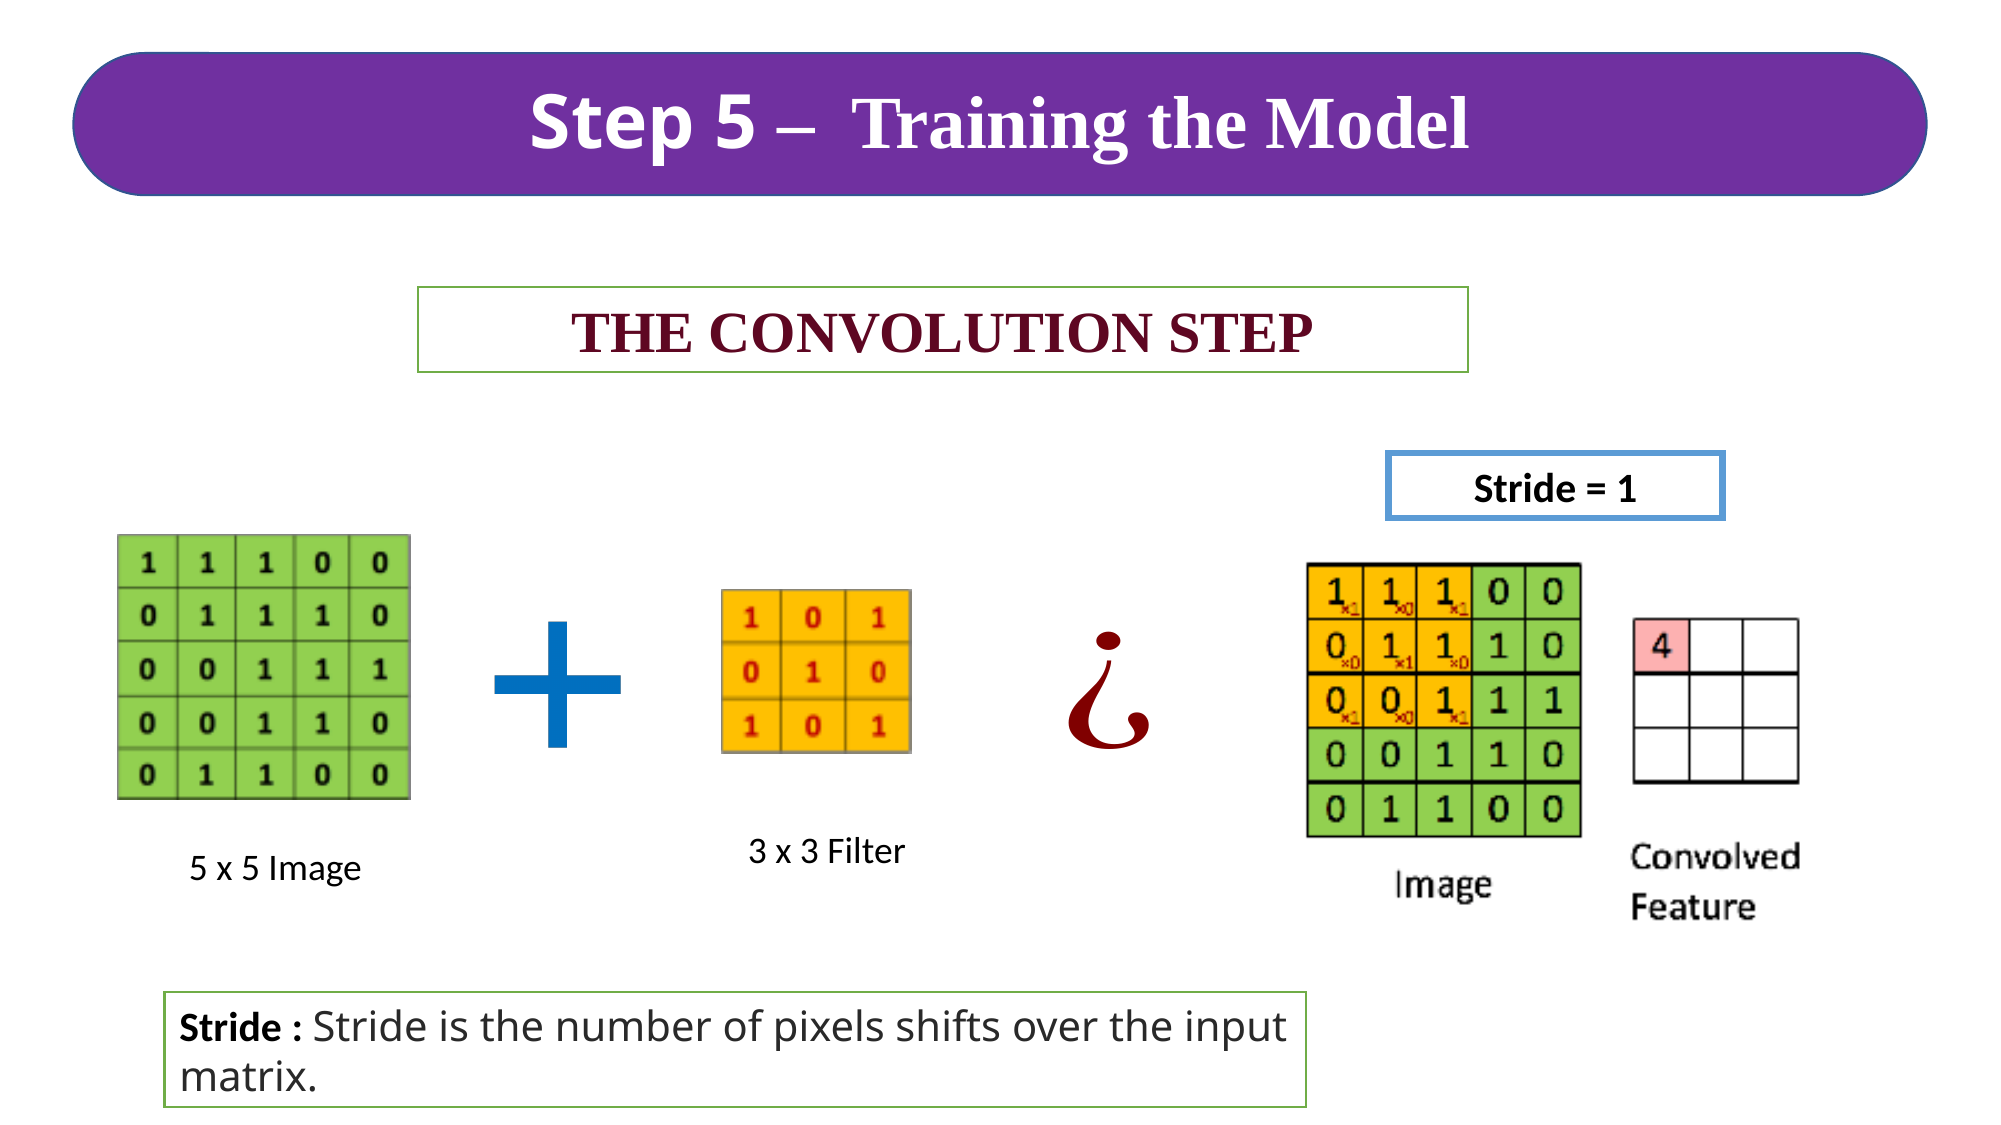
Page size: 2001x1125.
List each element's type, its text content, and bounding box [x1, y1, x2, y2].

picture [1256, 512, 1851, 947]
text_box Stride = 1 [1388, 452, 1723, 512]
text_box 5 x 5 Image [174, 835, 577, 896]
picture [117, 534, 411, 800]
text_box Stride : Stride is the number of pixels shifts over the input matrix. [163, 991, 1307, 1108]
text_box 3 x 3 Filter [733, 819, 1136, 879]
picture [482, 609, 633, 760]
text_box Step 5 – Training the Model [72, 51, 1928, 197]
picture [721, 589, 912, 754]
text_box THE CONVOLUTION STEP [417, 286, 1469, 373]
